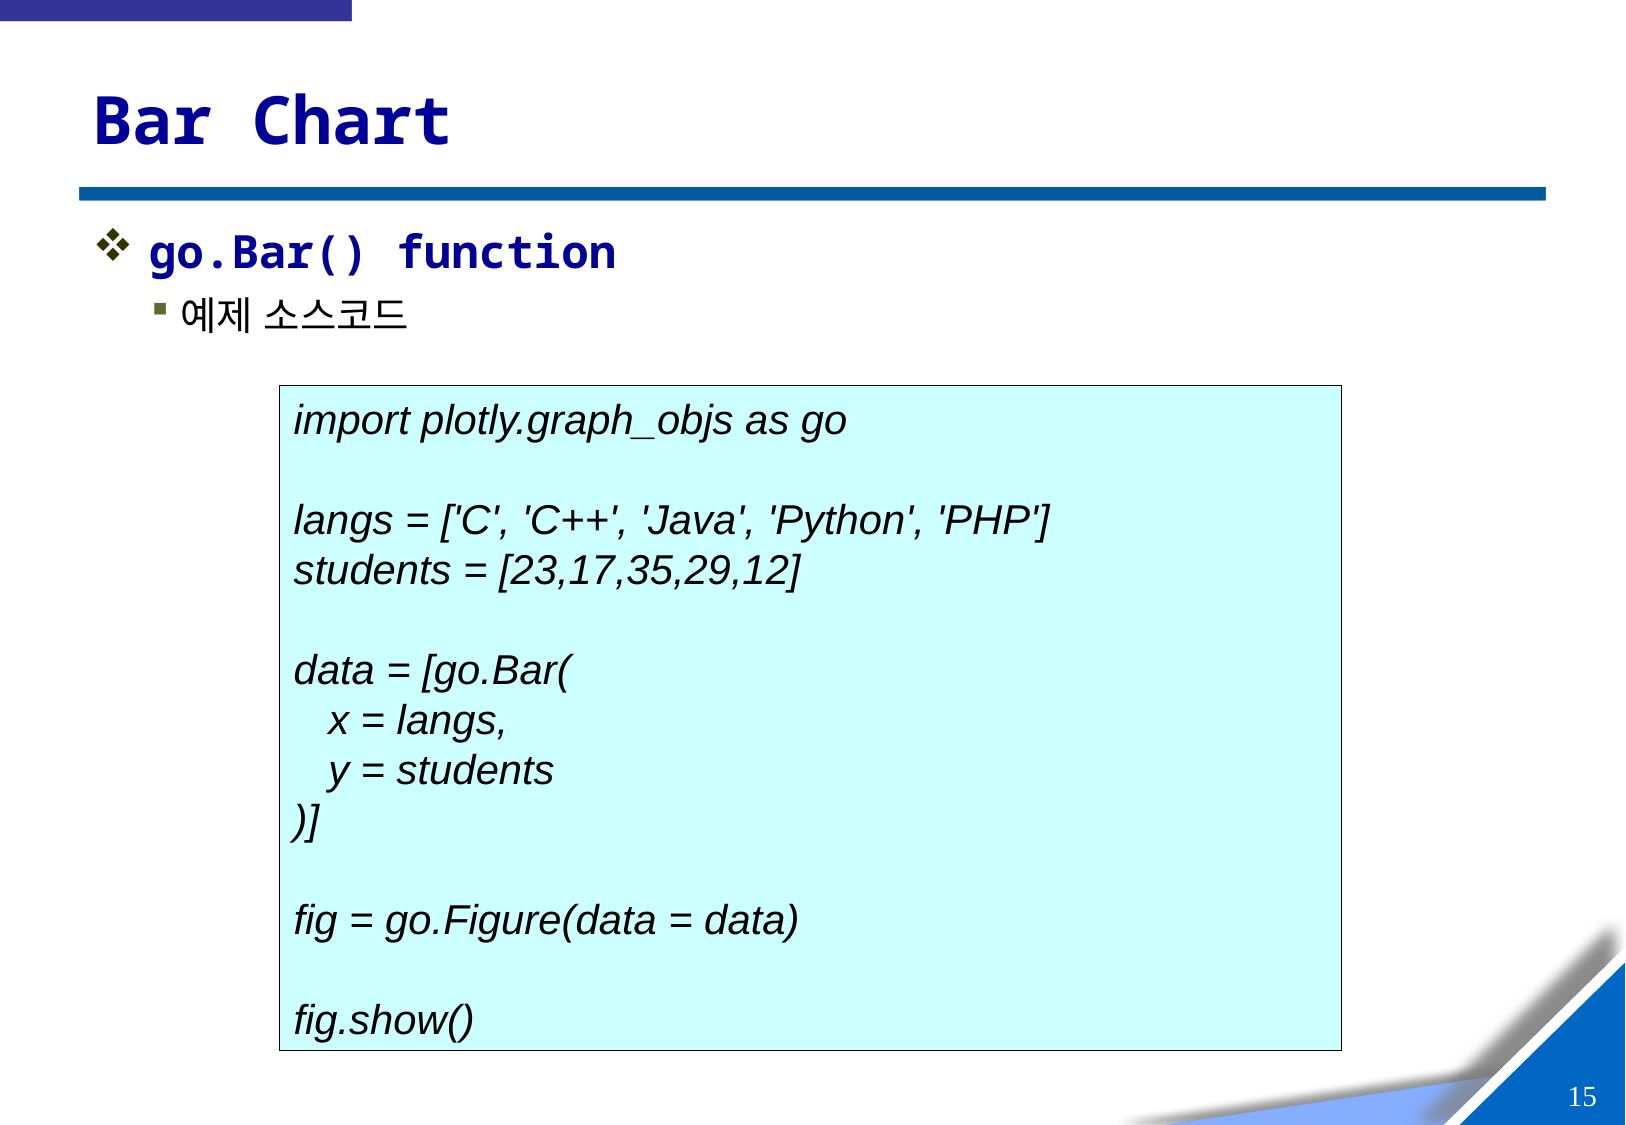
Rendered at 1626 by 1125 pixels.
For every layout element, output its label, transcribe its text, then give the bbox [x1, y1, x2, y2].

list go.Bar() function 예제 소스코드 [77, 215, 1544, 1077]
text_box import plotly.graph_objs as go langs = ['C', 'C++', 'Java', 'Python', 'PHP'] students = [23,17,35,29,12] data = [go.Bar( x = langs, y = students )] fig = go.Figure(data = data) fig.show() [279, 385, 1342, 1051]
slide_number 14 [1567, 1076, 1605, 1113]
title Bar Chart [77, 59, 1544, 177]
